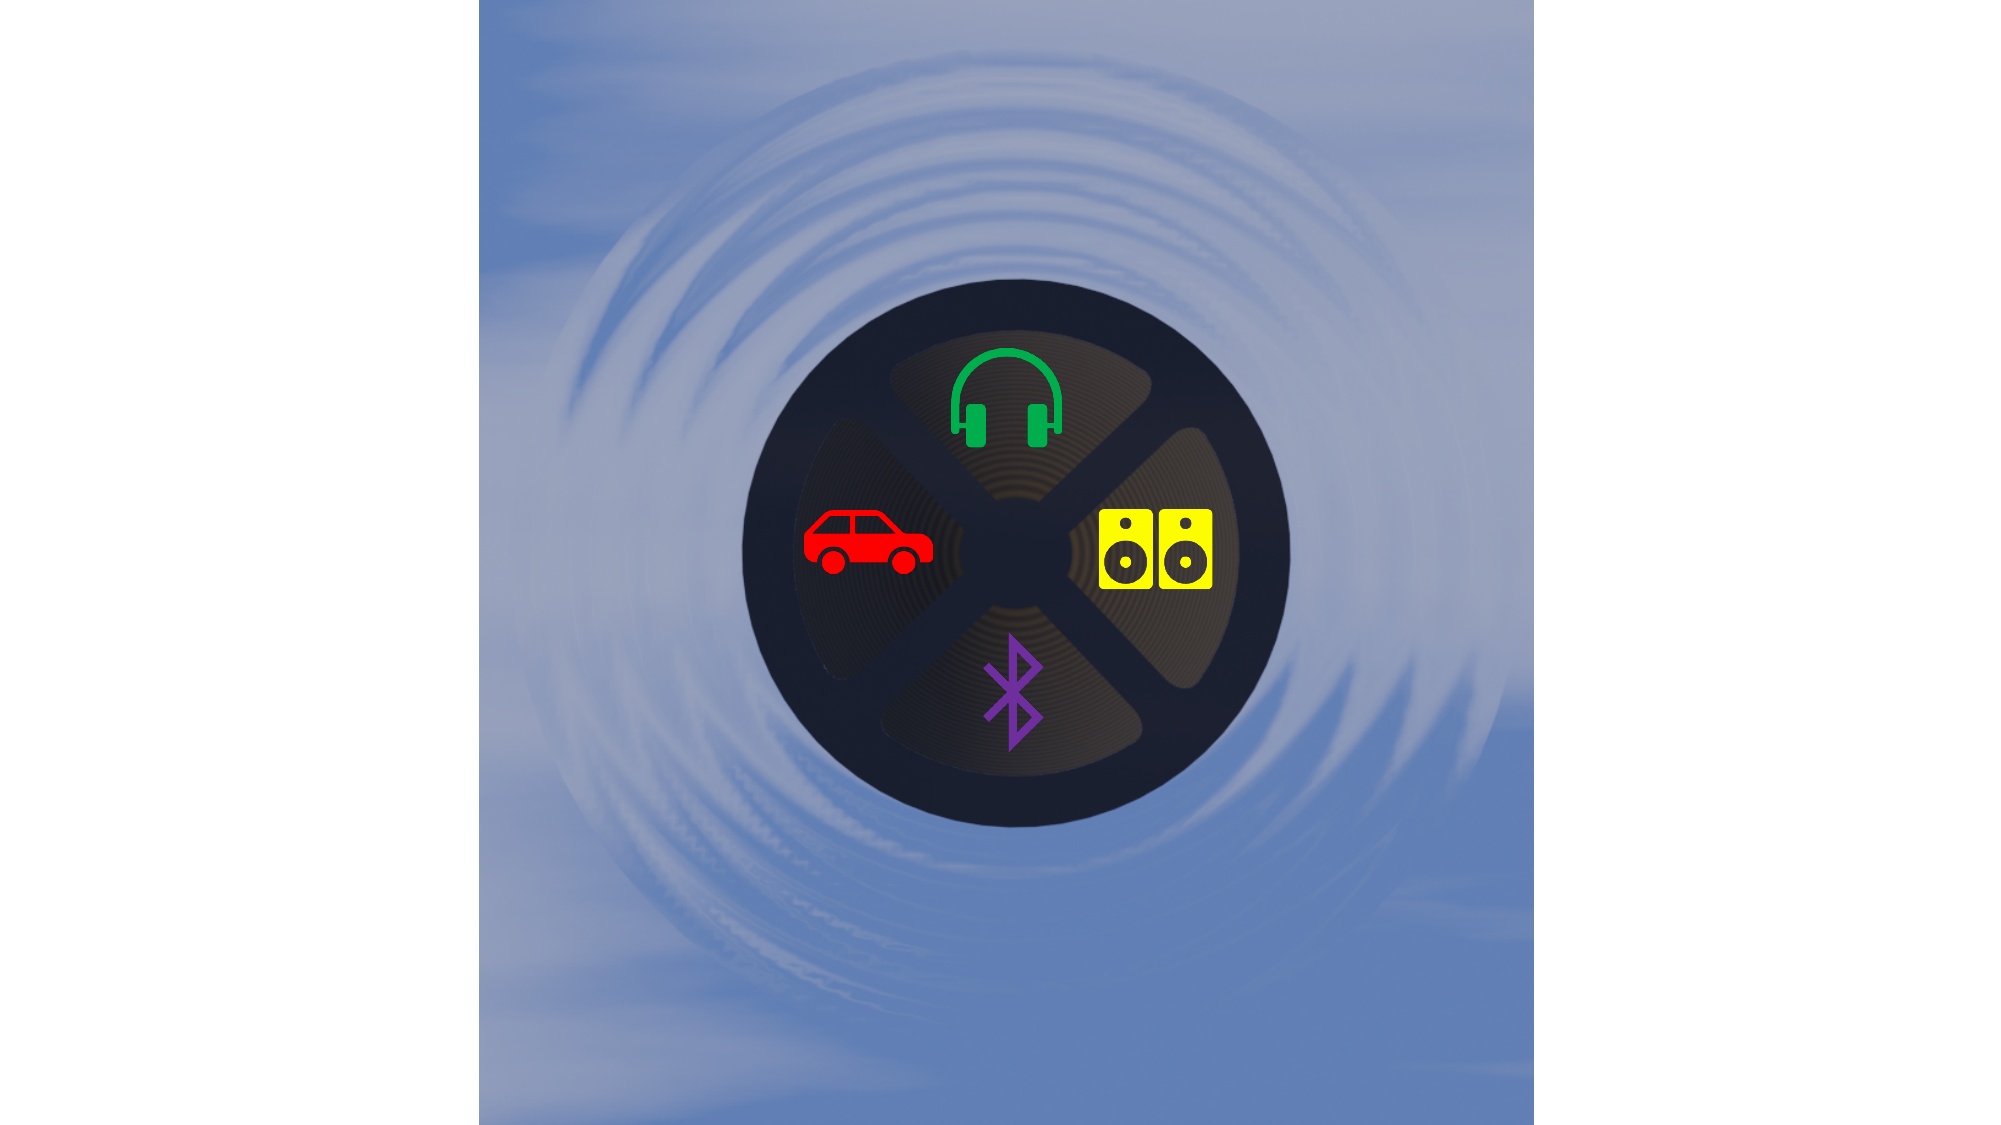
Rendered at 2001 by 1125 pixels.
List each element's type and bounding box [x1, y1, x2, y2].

picture [479, 0, 1534, 1125]
